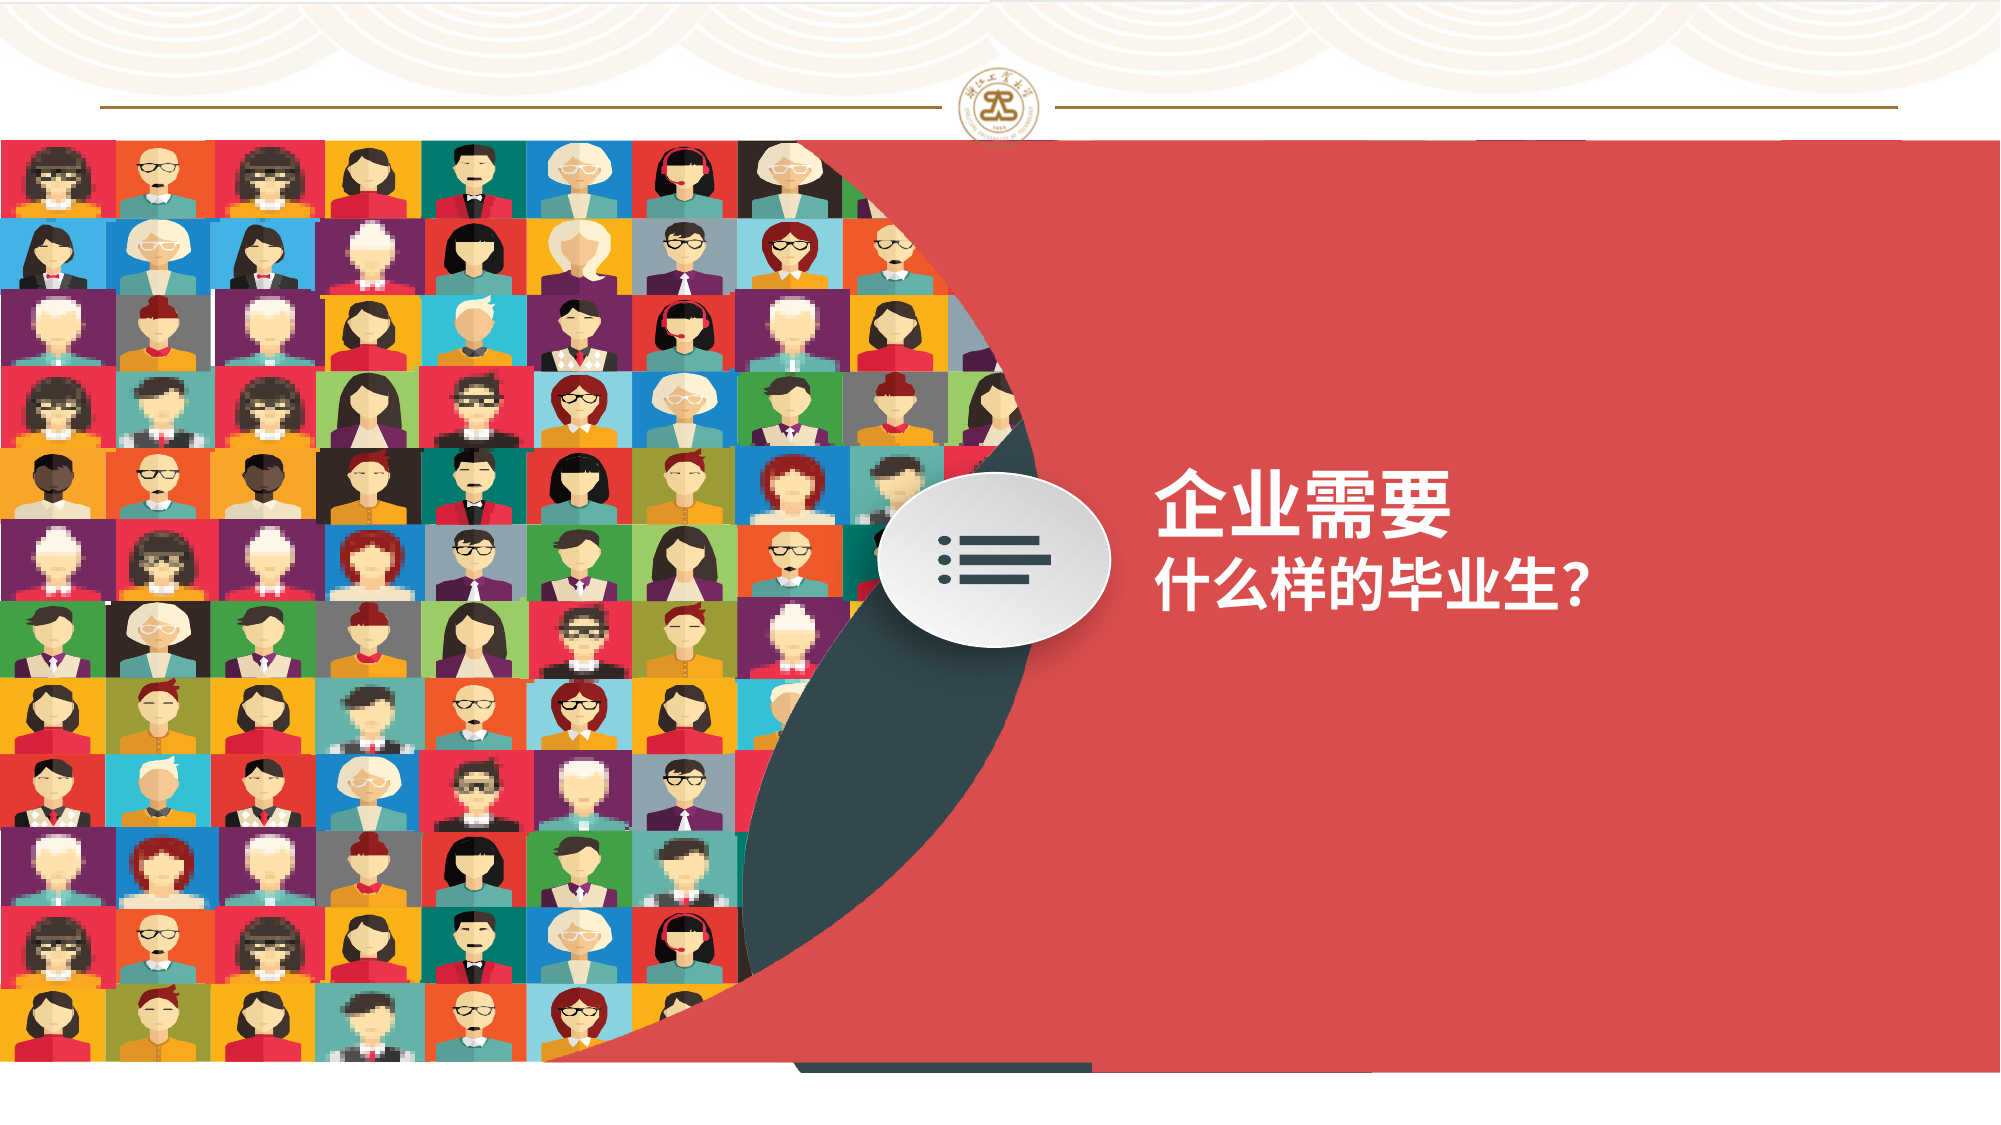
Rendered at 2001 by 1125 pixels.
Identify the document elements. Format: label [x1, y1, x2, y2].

text_box [543, 140, 2000, 1125]
text_box [100, 66, 1898, 149]
text_box [878, 472, 1111, 647]
picture [0, 0, 2000, 126]
text_box [0, 140, 543, 1073]
